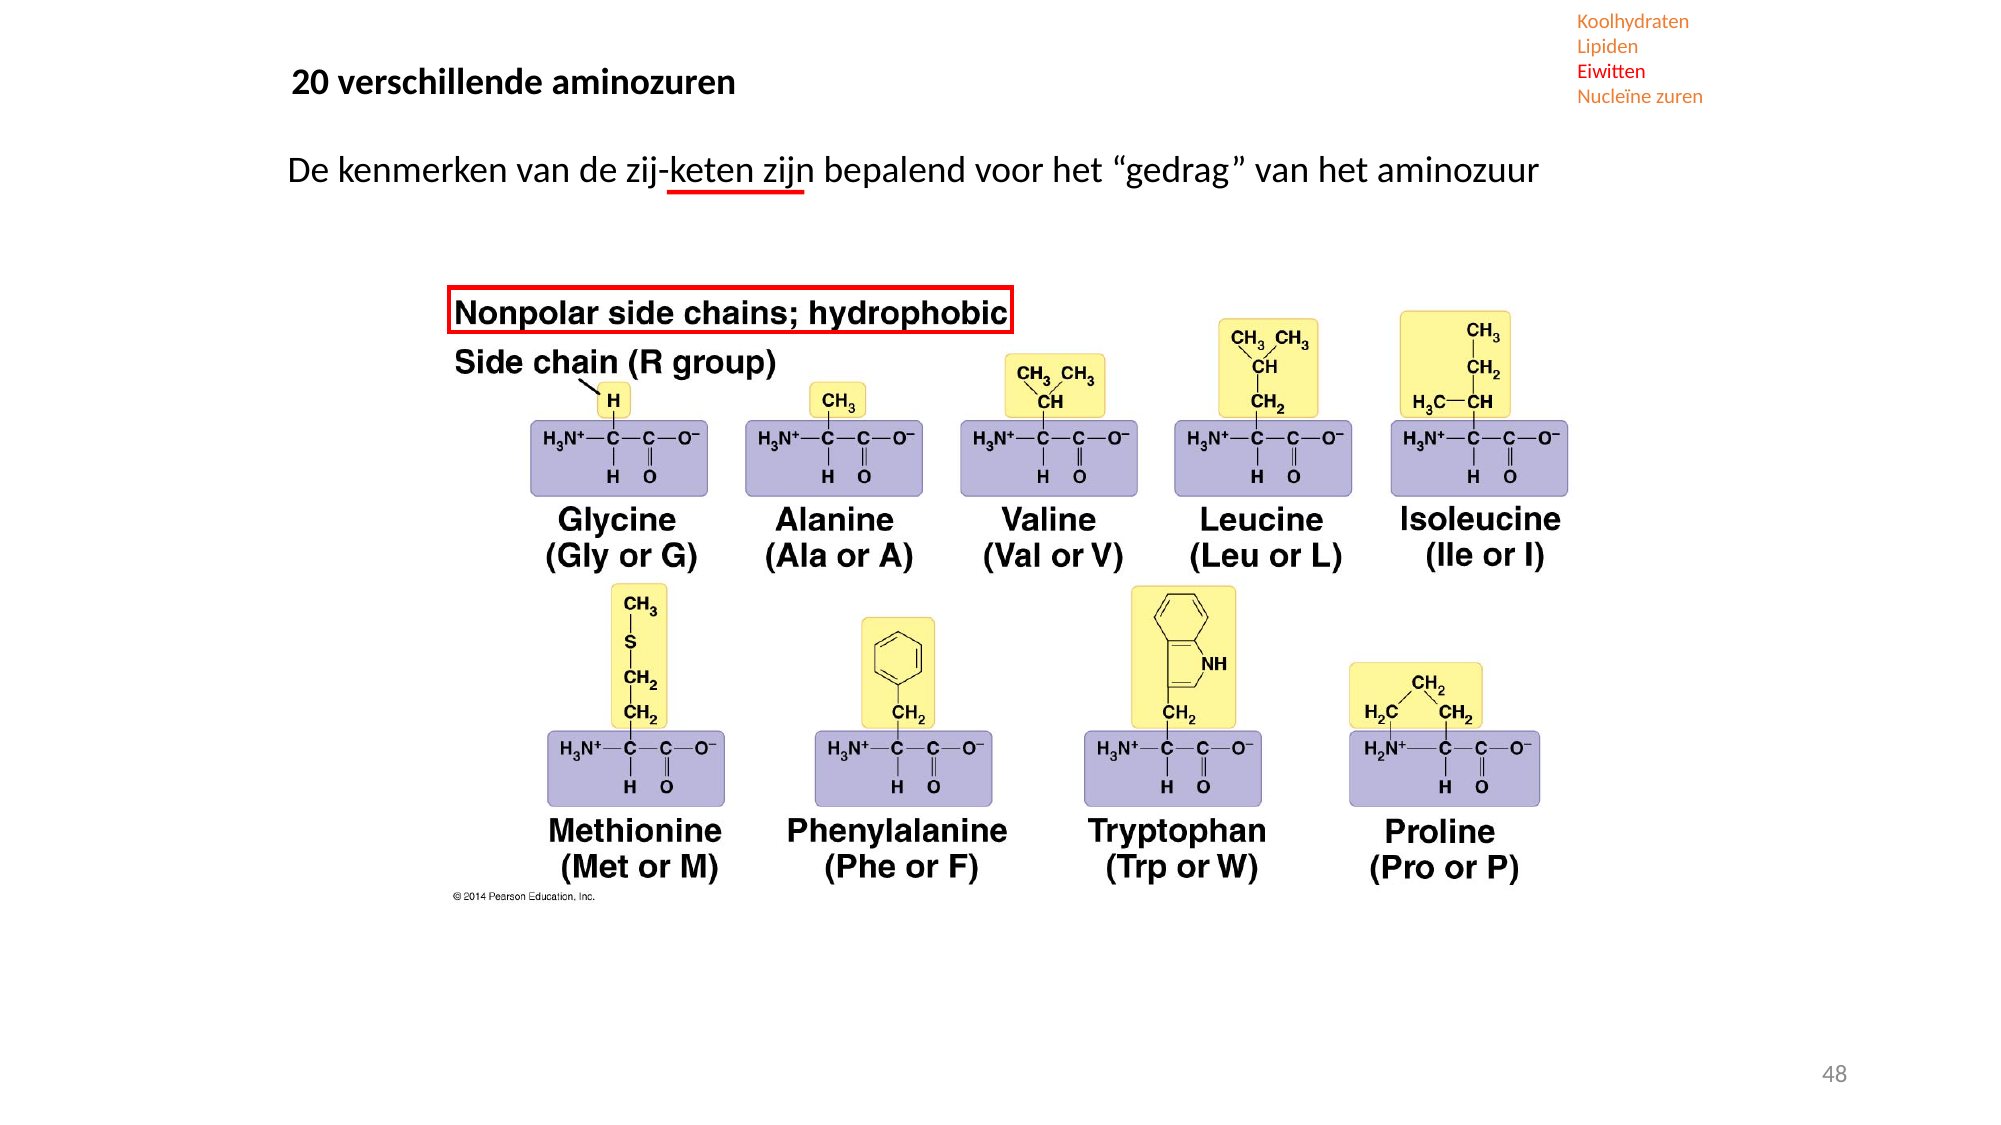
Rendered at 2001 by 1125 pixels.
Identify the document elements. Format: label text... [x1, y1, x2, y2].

text_box De kenmerken van de zij-keten zijn bepalend voor het “gedrag” van het aminozuur [272, 137, 1713, 198]
text_box Koolhydraten Lipiden Eiwitten Nucleïne zuren [1487, 0, 1750, 115]
text_box <number> [1412, 1042, 1863, 1103]
picture [448, 292, 1576, 909]
text_box 20 verschillende aminozuren [276, 49, 752, 110]
text_box [447, 285, 1014, 291]
